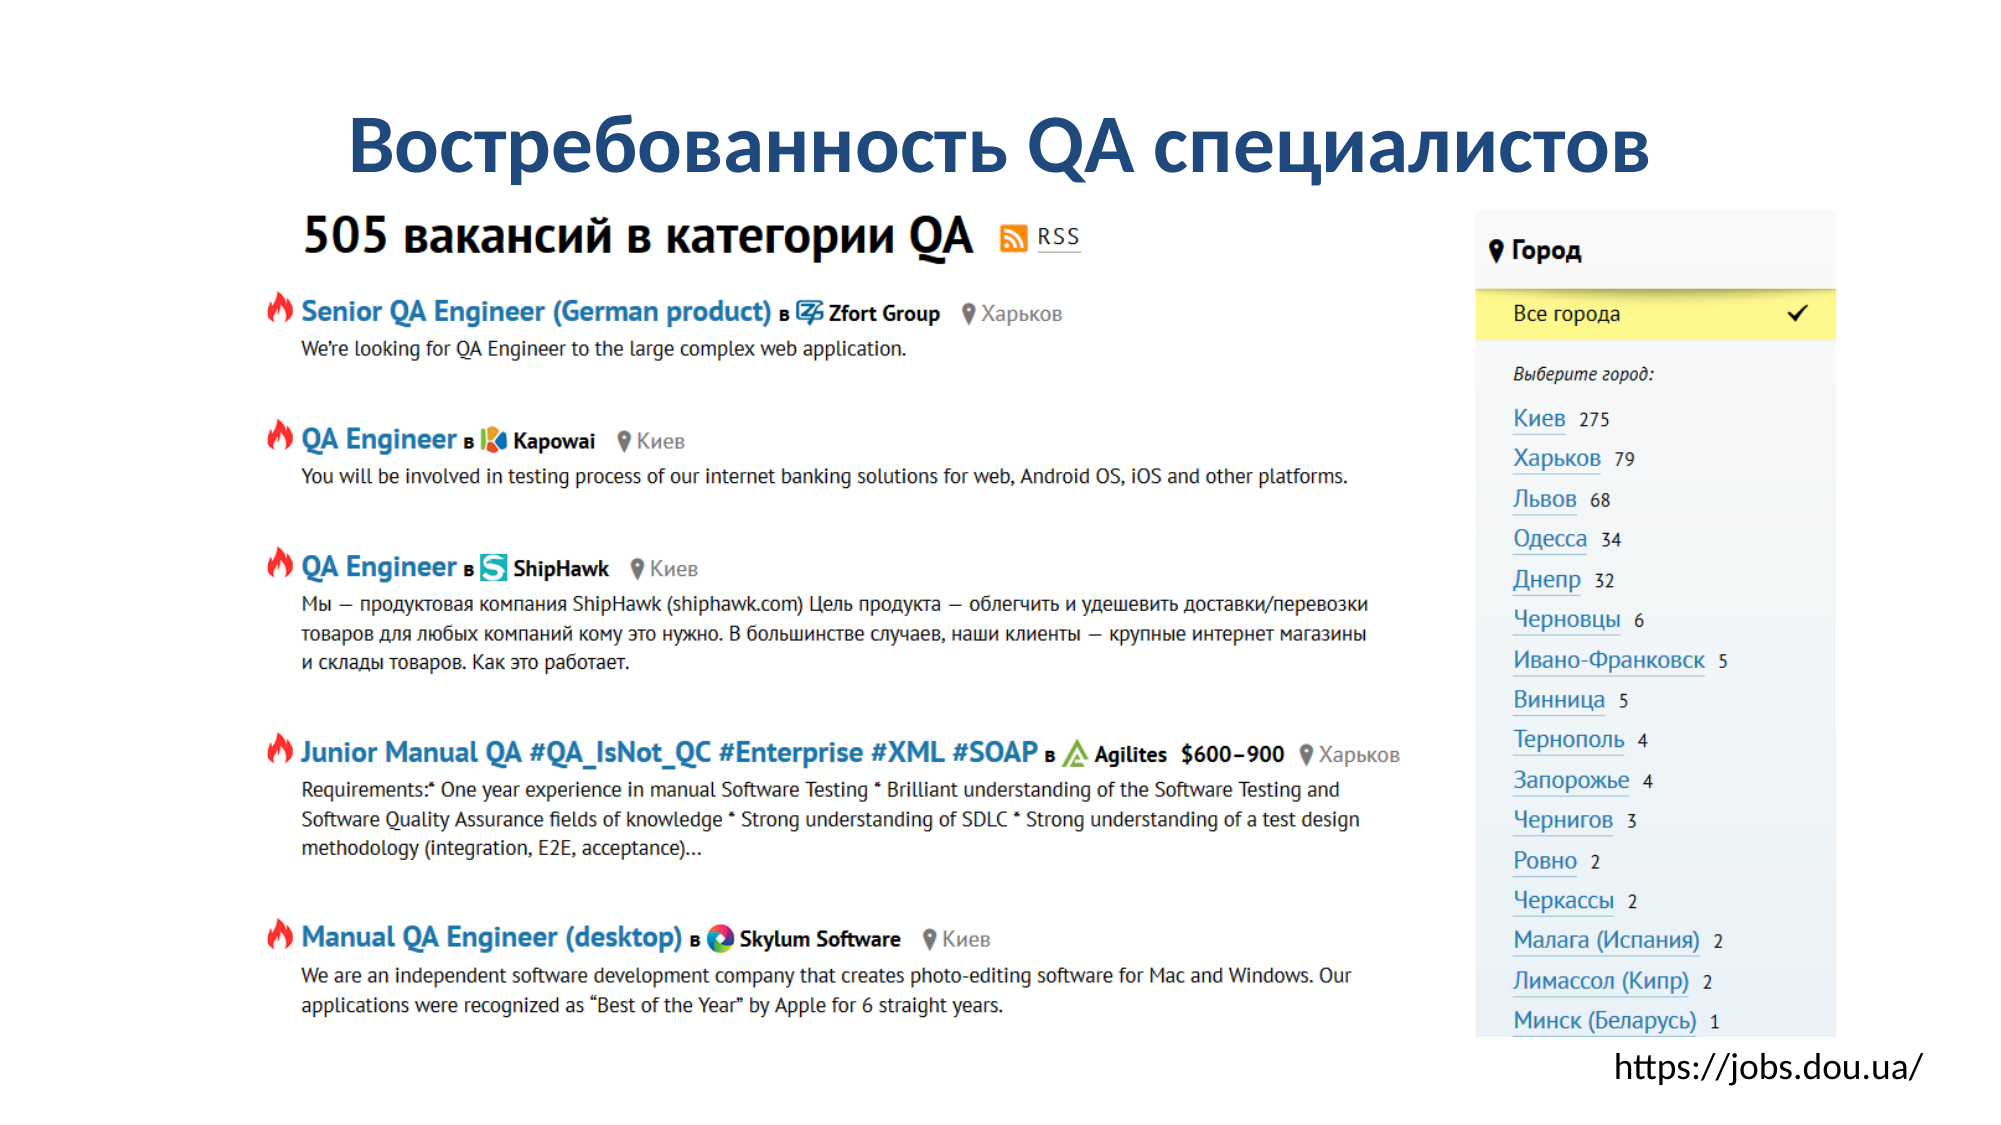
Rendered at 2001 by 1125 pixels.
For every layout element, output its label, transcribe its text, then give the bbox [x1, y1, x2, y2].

title Востребованность QA специалистов [99, 45, 1900, 233]
picture [267, 185, 1851, 1037]
text_box https://jobs.dou.ua/ [1599, 1034, 1939, 1095]
